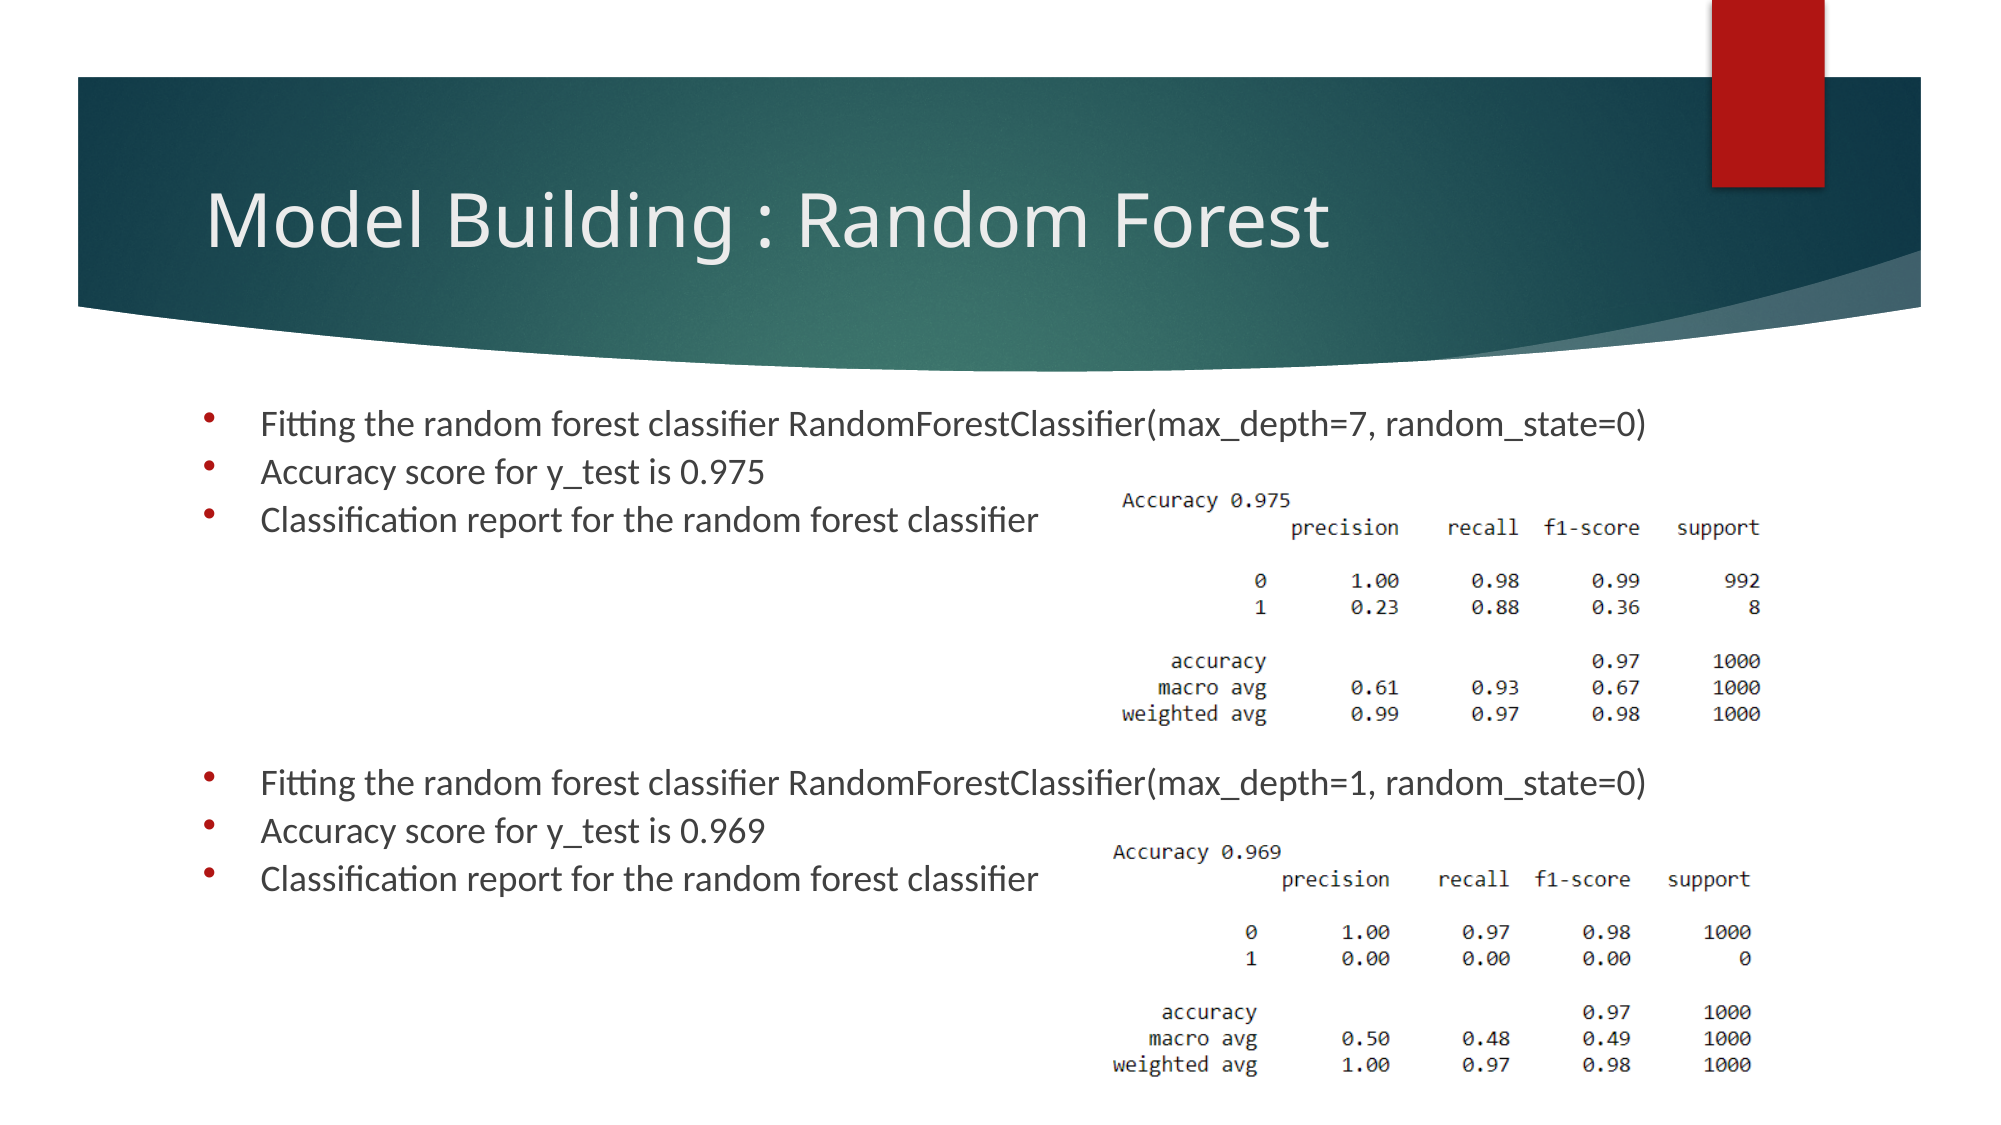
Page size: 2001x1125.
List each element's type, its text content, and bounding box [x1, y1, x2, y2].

list Fitting the random forest classifier RandomForestClassifier(max_depth=7, random_state=0) Accuracy score for y_test is 0.975 Classification report for the random forest classifier Fitting the random forest classifier RandomForestClassifier(max_depth=1, random_state=0) Accuracy score for y_test is 0.969 Classification report for the random forest classifier [189, 388, 1942, 1093]
title Model Building : Random Forest [189, 159, 1638, 276]
picture [1107, 833, 1824, 1089]
picture [1120, 481, 1811, 741]
